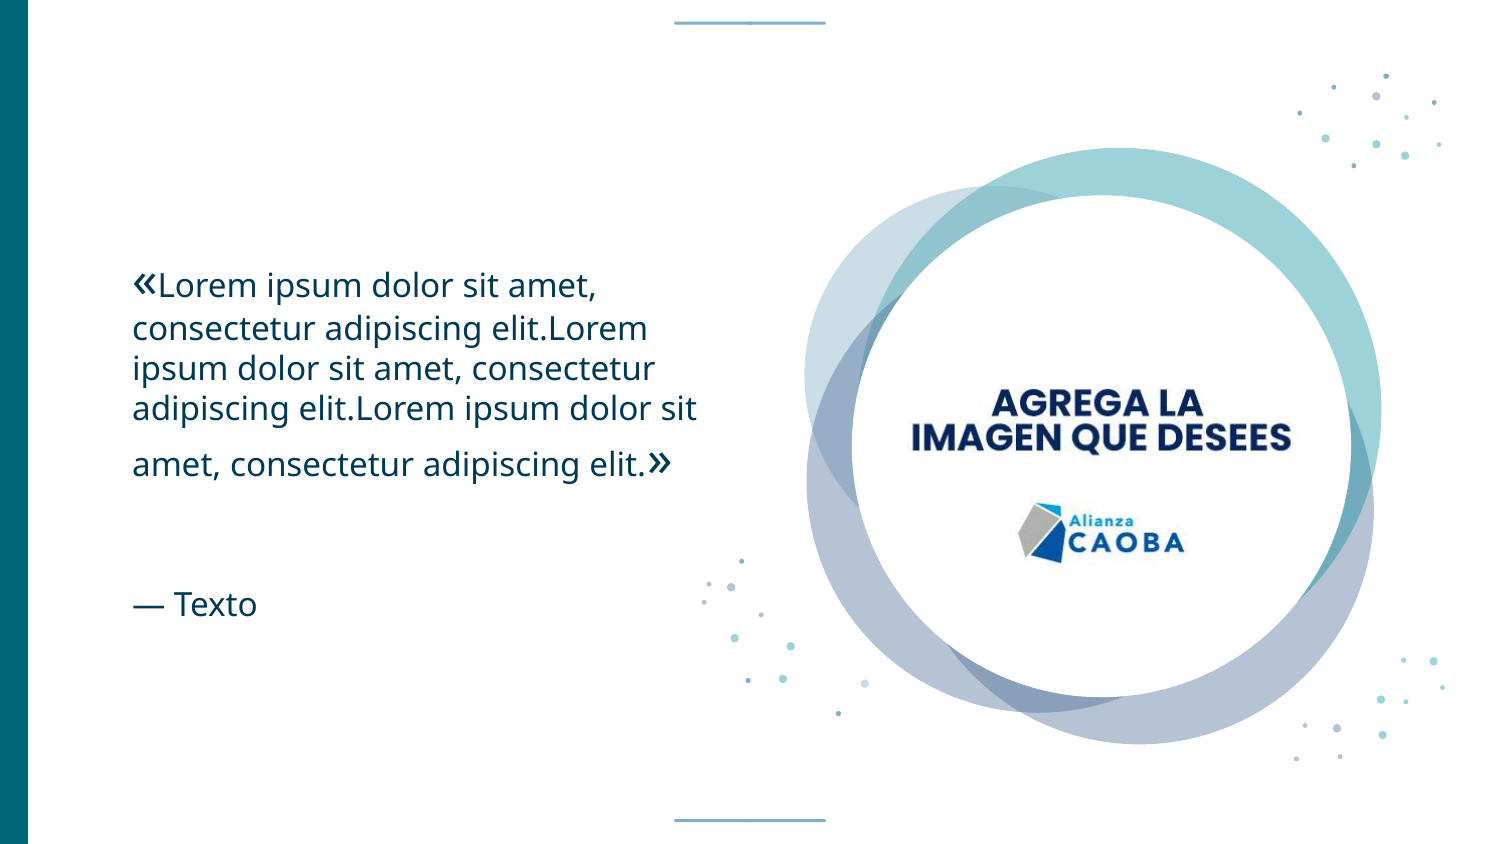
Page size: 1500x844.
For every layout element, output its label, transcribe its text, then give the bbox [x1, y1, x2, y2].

title — Texto [116, 549, 751, 658]
subtitle «Lorem ipsum dolor sit amet, consectetur adipiscing elit.Lorem ipsum dolor sit amet, consectetur adipiscing elit.Lorem ipsum dolor sit amet, consectetur adipiscing elit.» [116, 231, 751, 549]
picture [851, 195, 1352, 698]
